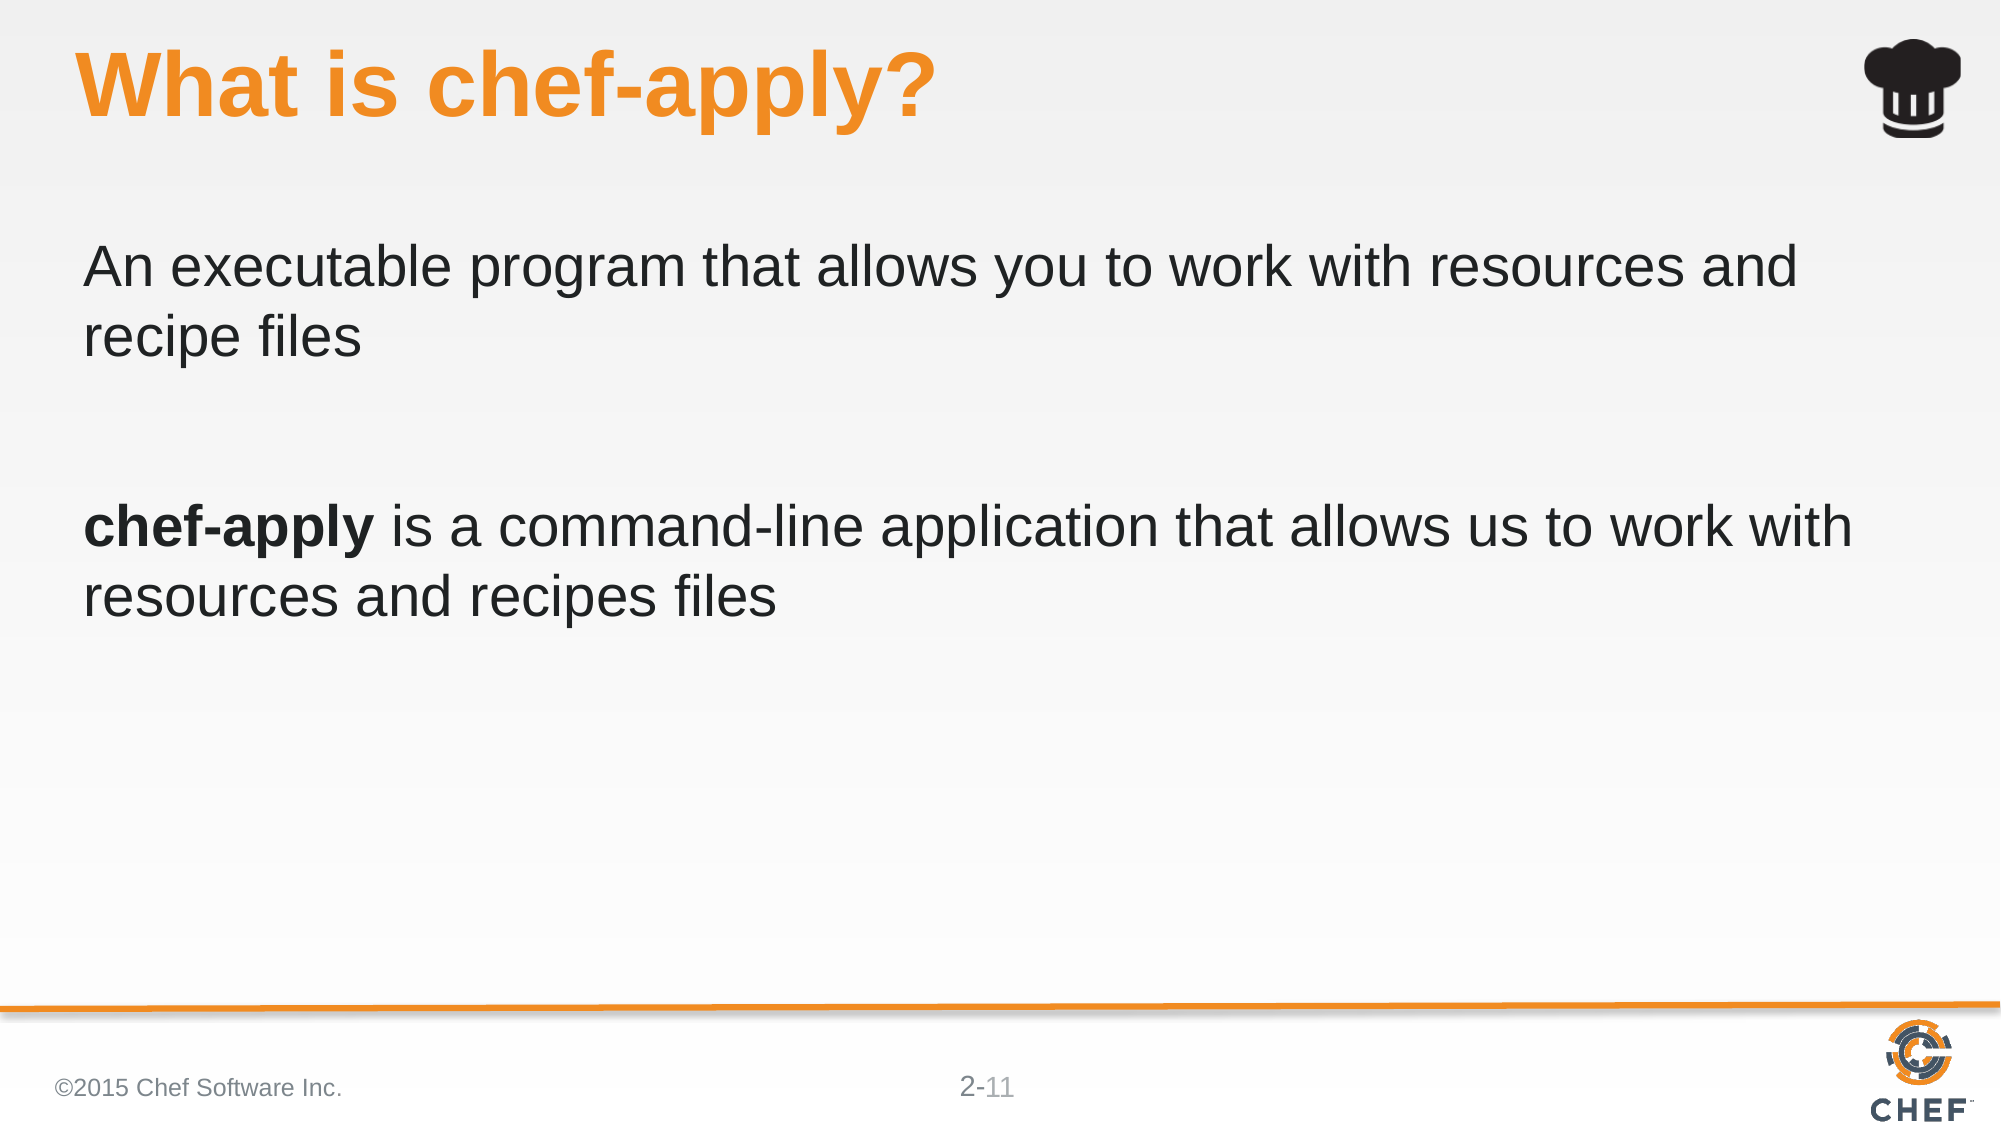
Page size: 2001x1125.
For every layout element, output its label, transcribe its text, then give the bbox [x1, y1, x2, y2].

title What is chef-apply? [75, 37, 1913, 140]
slide_number 11 [774, 1055, 1225, 1116]
list An executable program that allows you to work with resources and recipe files chef-apply is a command-line application that allows us to work with resources and recipes files [83, 228, 1917, 887]
picture [1863, 1008, 1980, 1125]
footer ©2015 Chef Software Inc. [39, 1055, 739, 1118]
